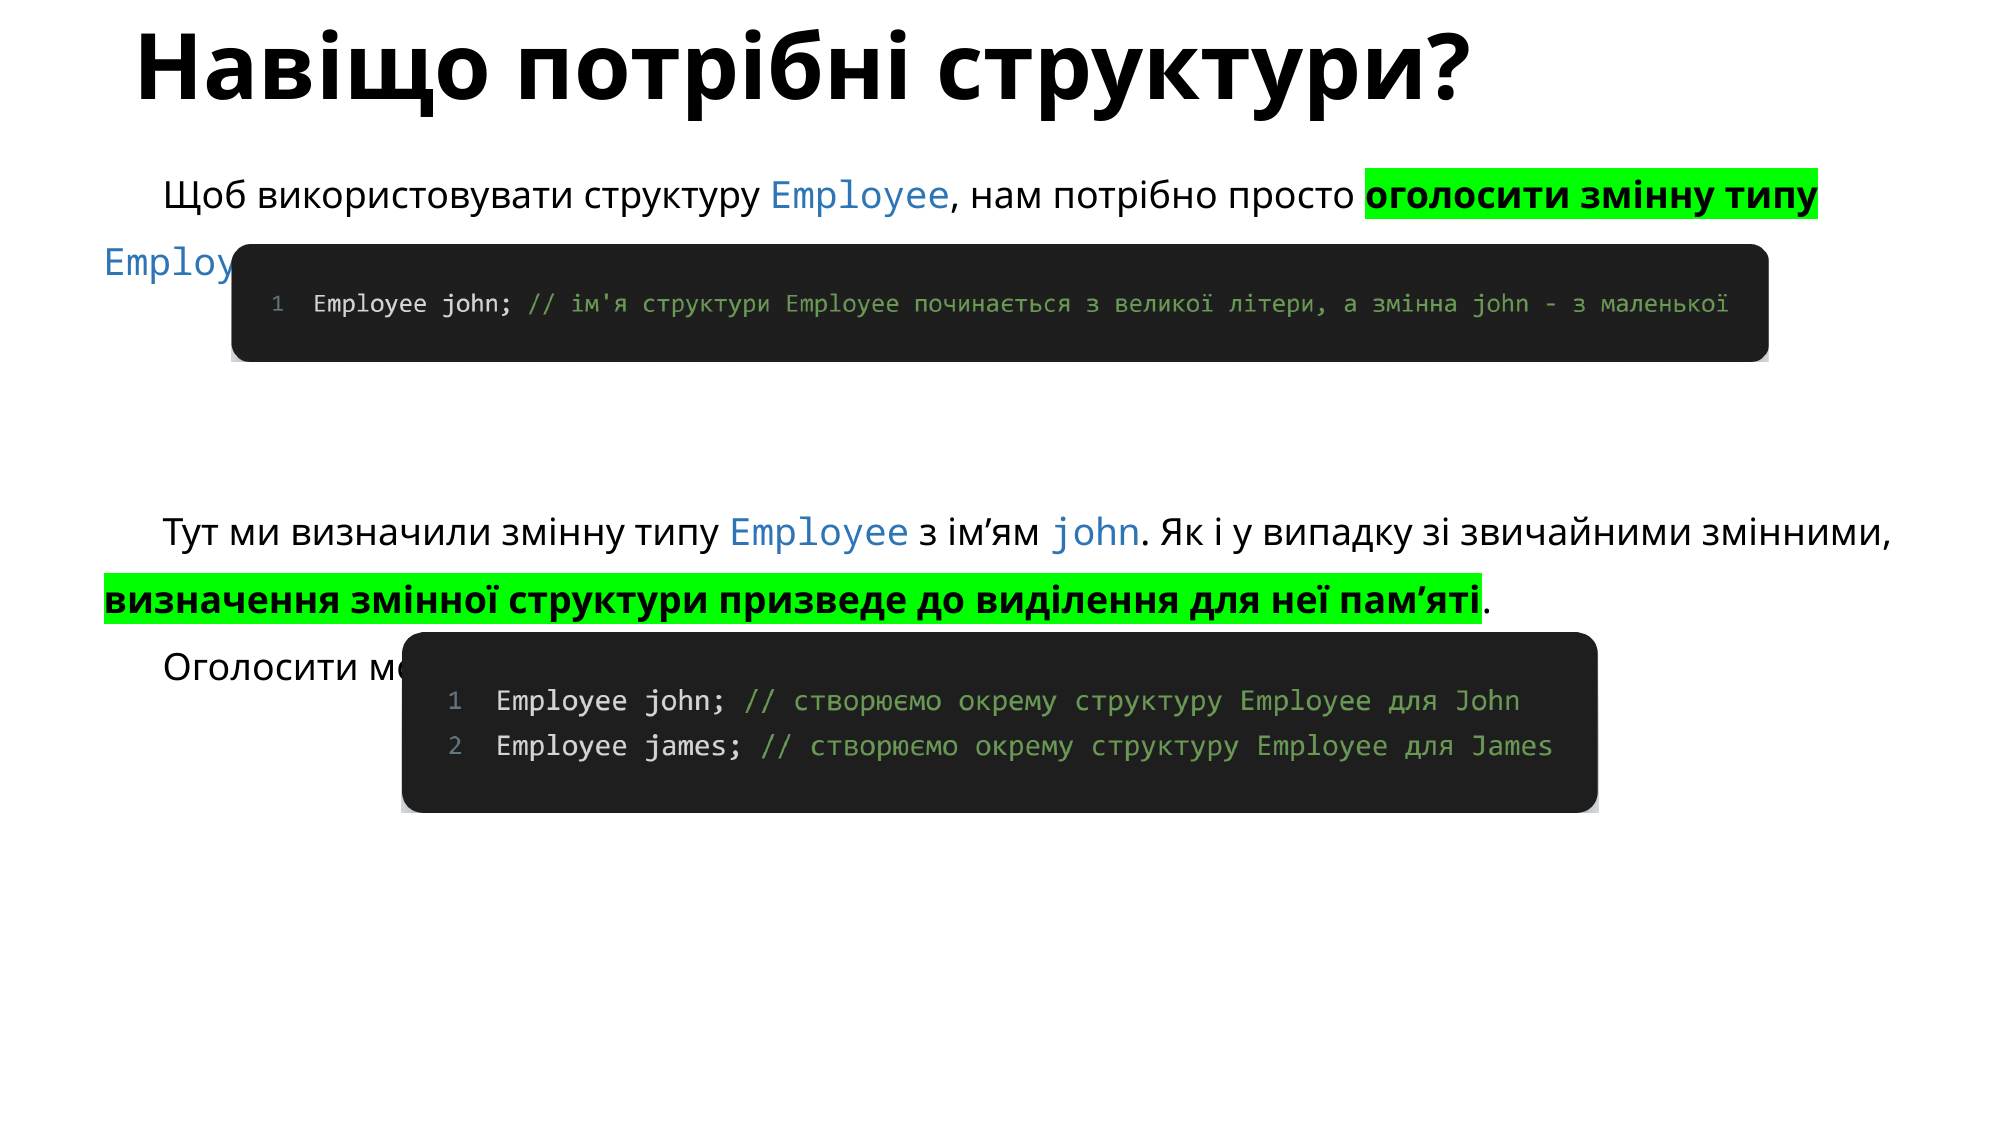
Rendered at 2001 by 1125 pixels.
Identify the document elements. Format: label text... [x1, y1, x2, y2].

picture [230, 244, 1769, 362]
picture [401, 632, 1599, 813]
list Щоб використовувати структуру Employee, нам потрібно просто оголосити змінну типу Employee: Тут ми визначили змінну типу Employee з ім’ям john. Як і у випадку зі звичайними змінними, визначення змінної структури призведе до виділення для неї пам’яті. Оголосити можна і декілька змінних однієї структури: [0, 140, 2000, 1125]
title Навіщо потрібні структури? [0, 0, 2000, 140]
